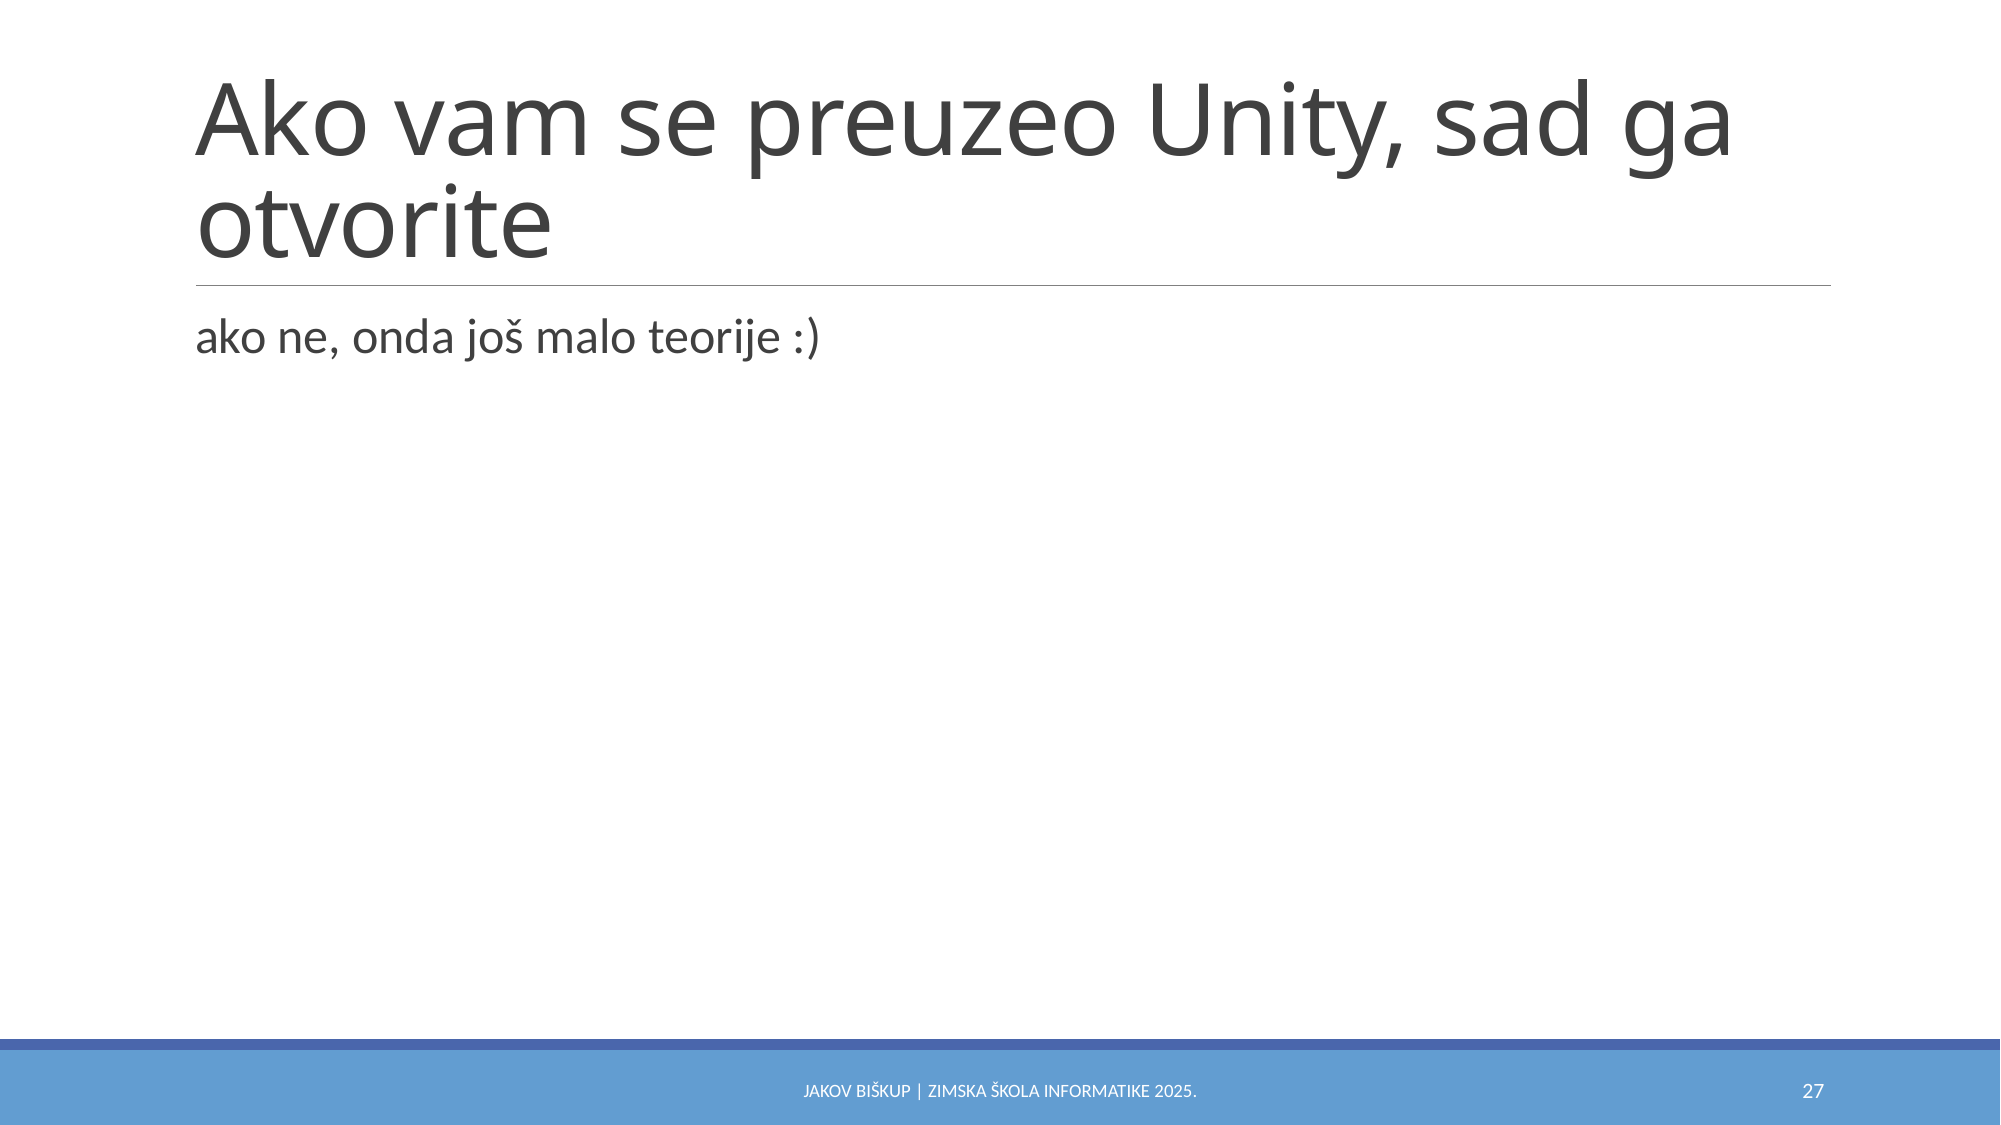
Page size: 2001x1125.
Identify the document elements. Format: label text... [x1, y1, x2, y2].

slide_number 27 [1624, 1059, 1840, 1120]
list ako ne, onda još malo teorije :) [180, 302, 1830, 963]
title Ako vam se preuzeo Unity, sad ga otvorite [180, 47, 1830, 285]
footer Jakov Biškup | Zimska škola informatike 2025. [604, 1059, 1396, 1120]
